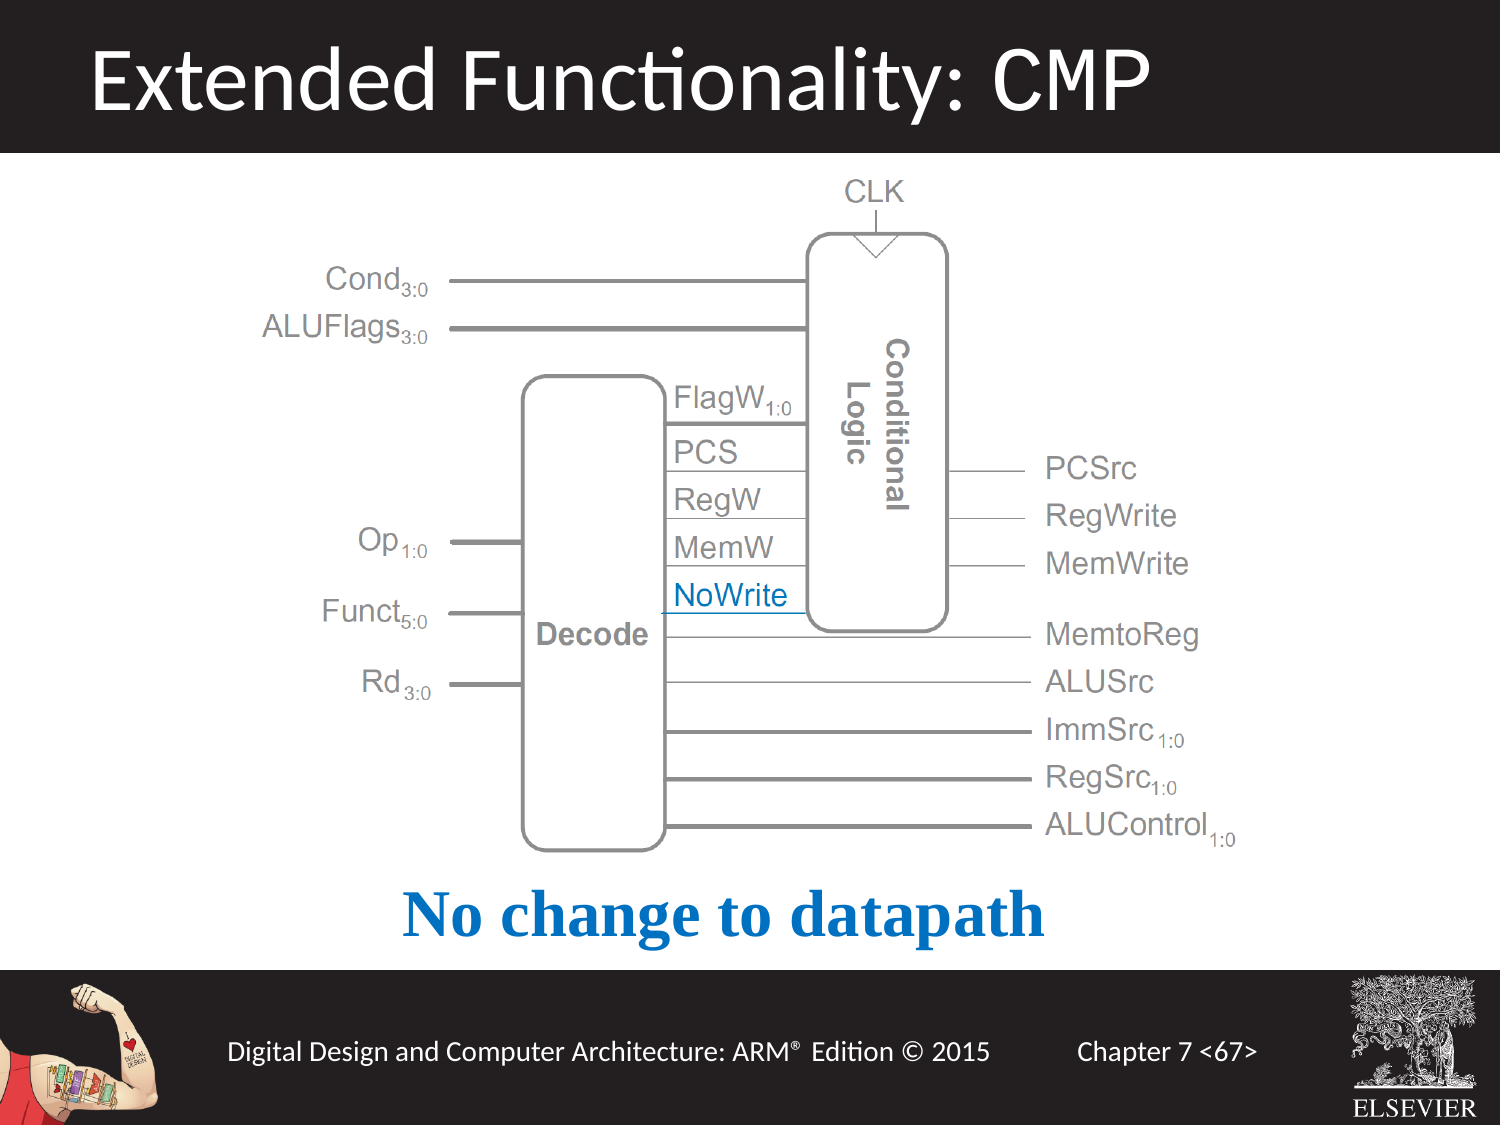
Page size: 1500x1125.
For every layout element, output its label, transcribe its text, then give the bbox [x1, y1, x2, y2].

picture [1350, 974, 1477, 1117]
picture [0, 979, 163, 1125]
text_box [237, 162, 1252, 863]
text_box Extended Functionality: CMP [75, 11, 1375, 136]
text_box No change to datapath [387, 871, 1225, 975]
